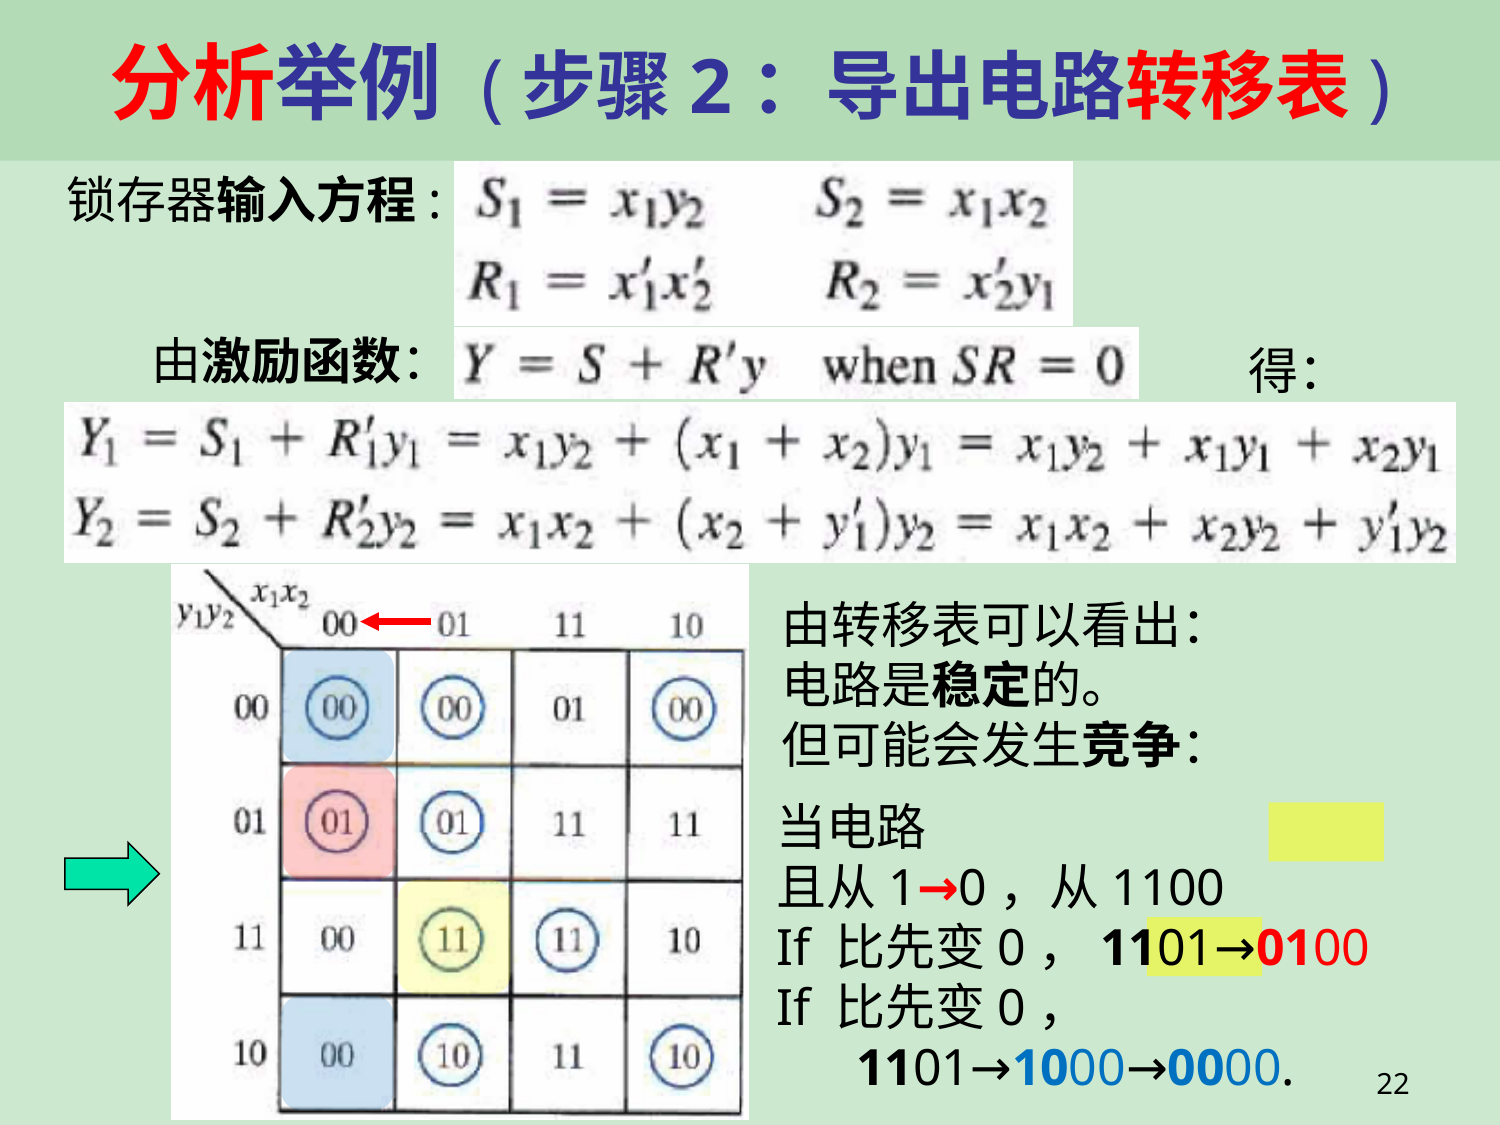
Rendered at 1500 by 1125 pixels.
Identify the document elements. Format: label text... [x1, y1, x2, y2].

picture [454, 161, 1073, 326]
text_box 得： [1233, 331, 1364, 401]
text_box 锁存器输入方程: [51, 160, 453, 236]
text_box [64, 842, 160, 906]
picture [454, 327, 1139, 399]
text_box 由激励函数： [137, 322, 450, 397]
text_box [170, 564, 1476, 1121]
picture [64, 402, 1457, 563]
title 分析举例 (步骤2：导出电路转移表) [17, 11, 1483, 149]
